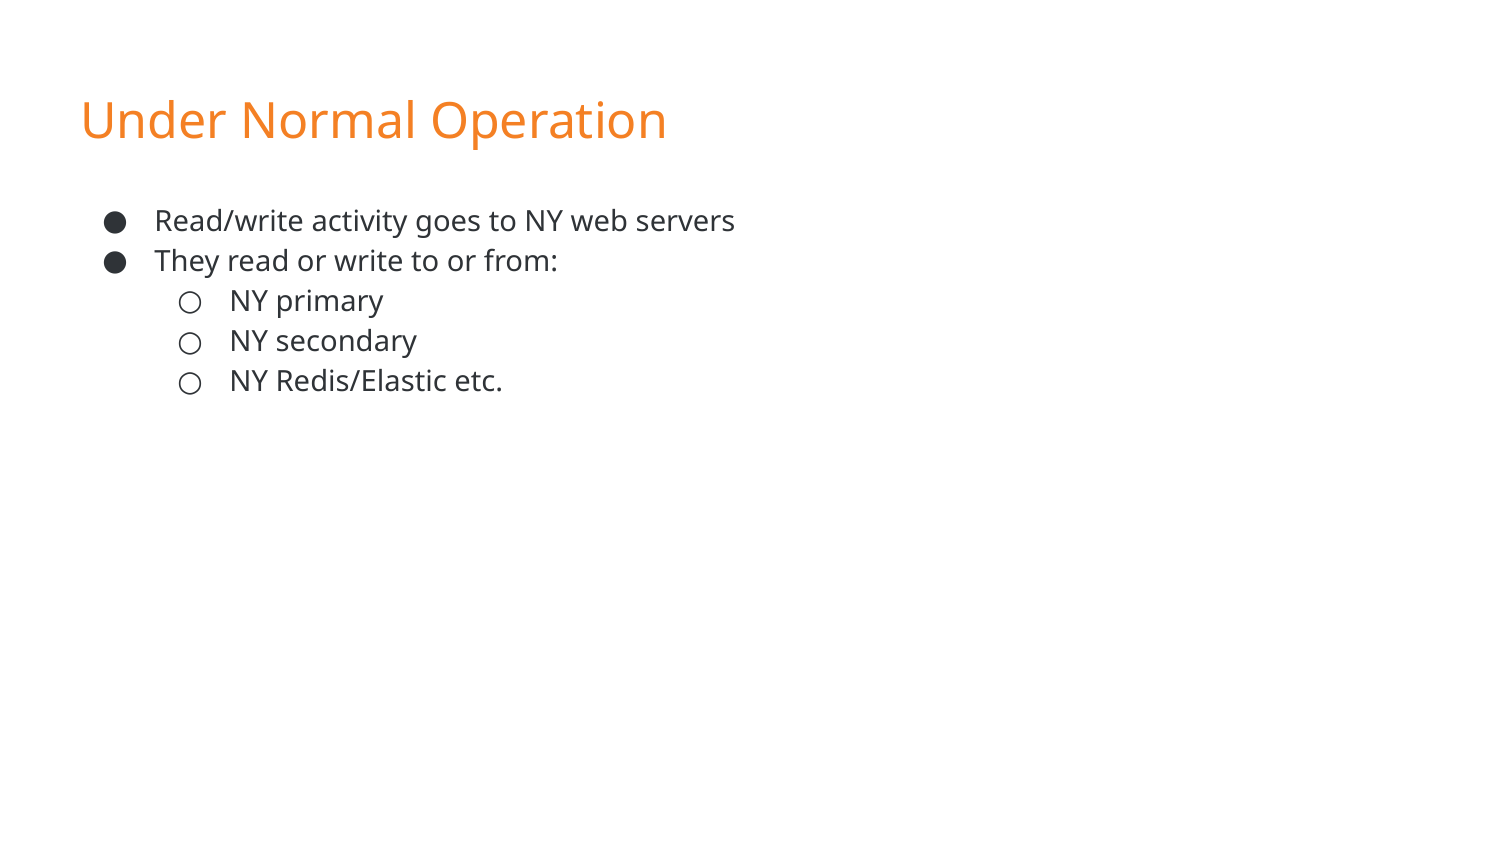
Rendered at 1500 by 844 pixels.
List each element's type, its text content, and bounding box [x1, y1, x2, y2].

list Read/write activity goes to NY web servers They read or write to or from: NY primary NY secondary NY Redis/Elastic etc. [79, 196, 1404, 709]
title Under Normal Operation [80, 88, 1032, 154]
